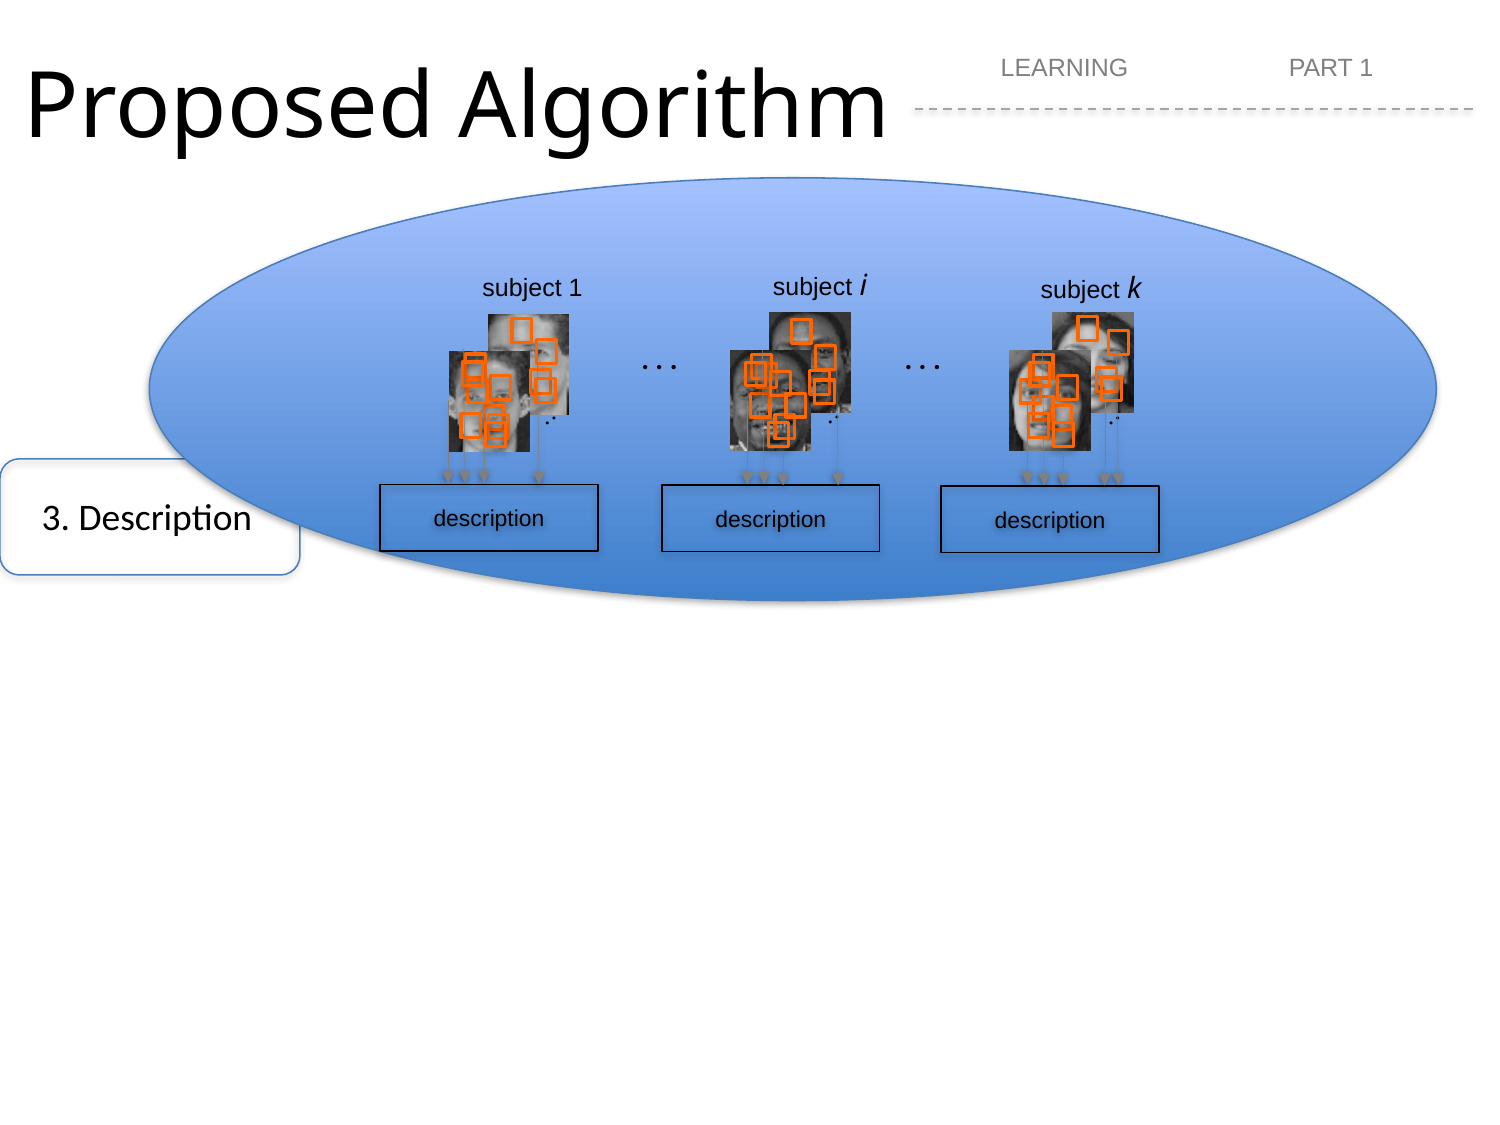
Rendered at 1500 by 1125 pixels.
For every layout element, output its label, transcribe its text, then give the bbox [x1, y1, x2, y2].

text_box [790, 319, 836, 347]
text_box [25, 177, 1437, 601]
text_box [379, 348, 1160, 553]
text_box Proposed Algorithm [0, 6, 915, 195]
text_box [0, 458, 20, 576]
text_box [1077, 316, 1129, 347]
text_box LEARNING PART 1 [985, 43, 1390, 89]
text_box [511, 317, 557, 347]
